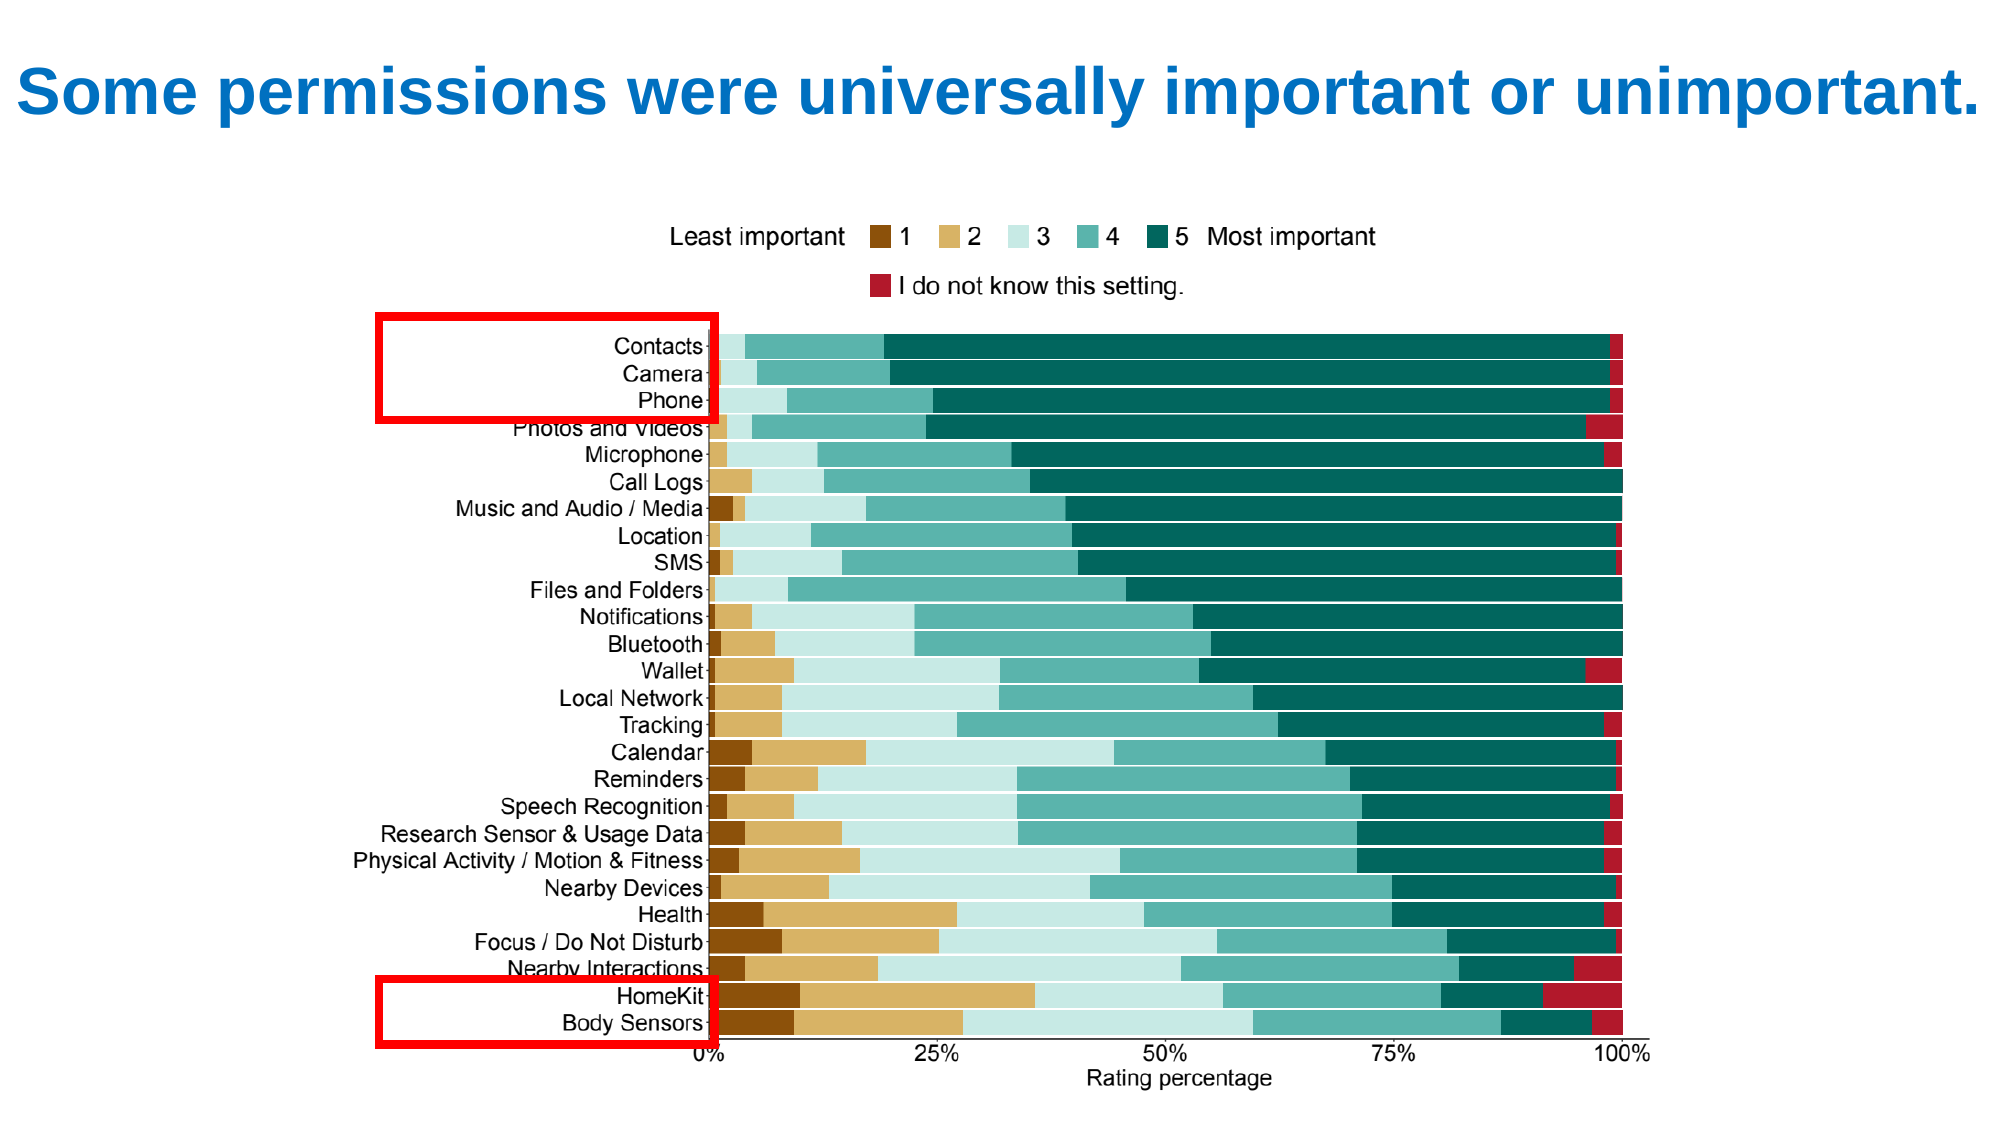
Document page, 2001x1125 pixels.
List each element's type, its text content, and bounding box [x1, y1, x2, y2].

picture [297, 217, 1702, 1096]
text_box Some permissions were universally important or unimportant. [0, 40, 2000, 135]
